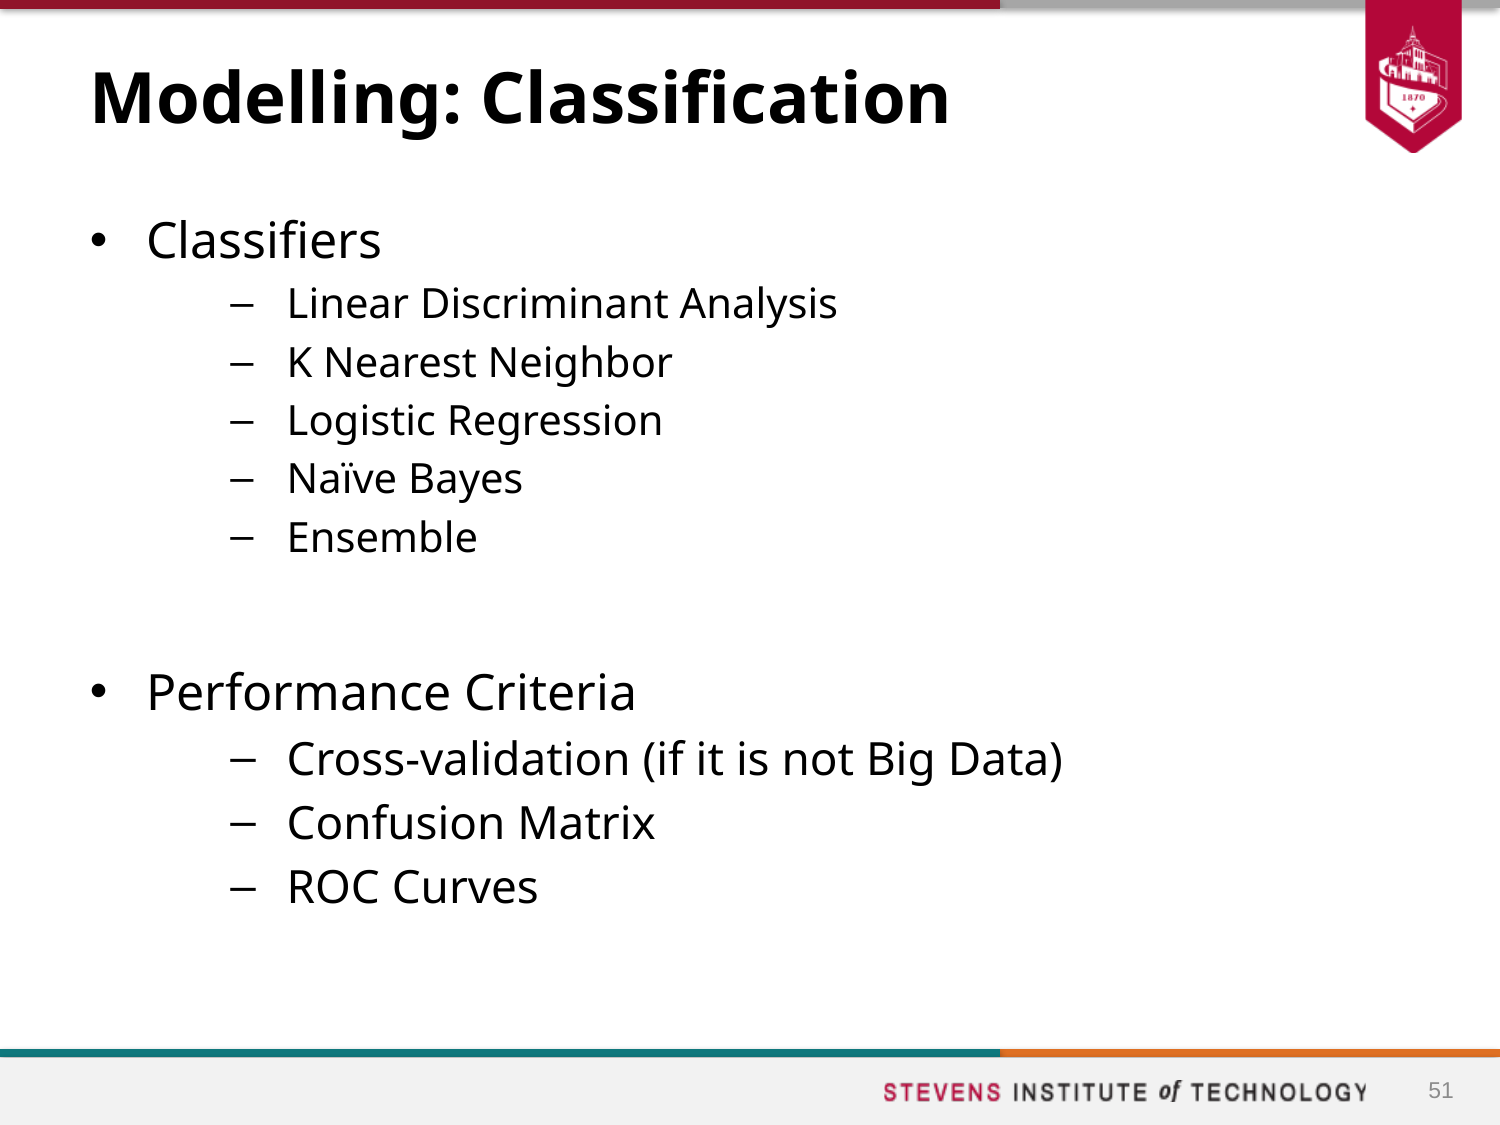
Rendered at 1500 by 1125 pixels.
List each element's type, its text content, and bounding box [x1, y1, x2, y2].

slide_number 51 [1401, 1059, 1481, 1120]
list Classifiers Linear Discriminant Analysis K Nearest Neighbor Logistic Regression Naïve Bayes Ensemble Performance Criteria Cross-validation (if it is not Big Data) Confusion Matrix ROC Curves [75, 201, 1425, 1041]
title Modelling: Classification [75, 45, 1425, 201]
